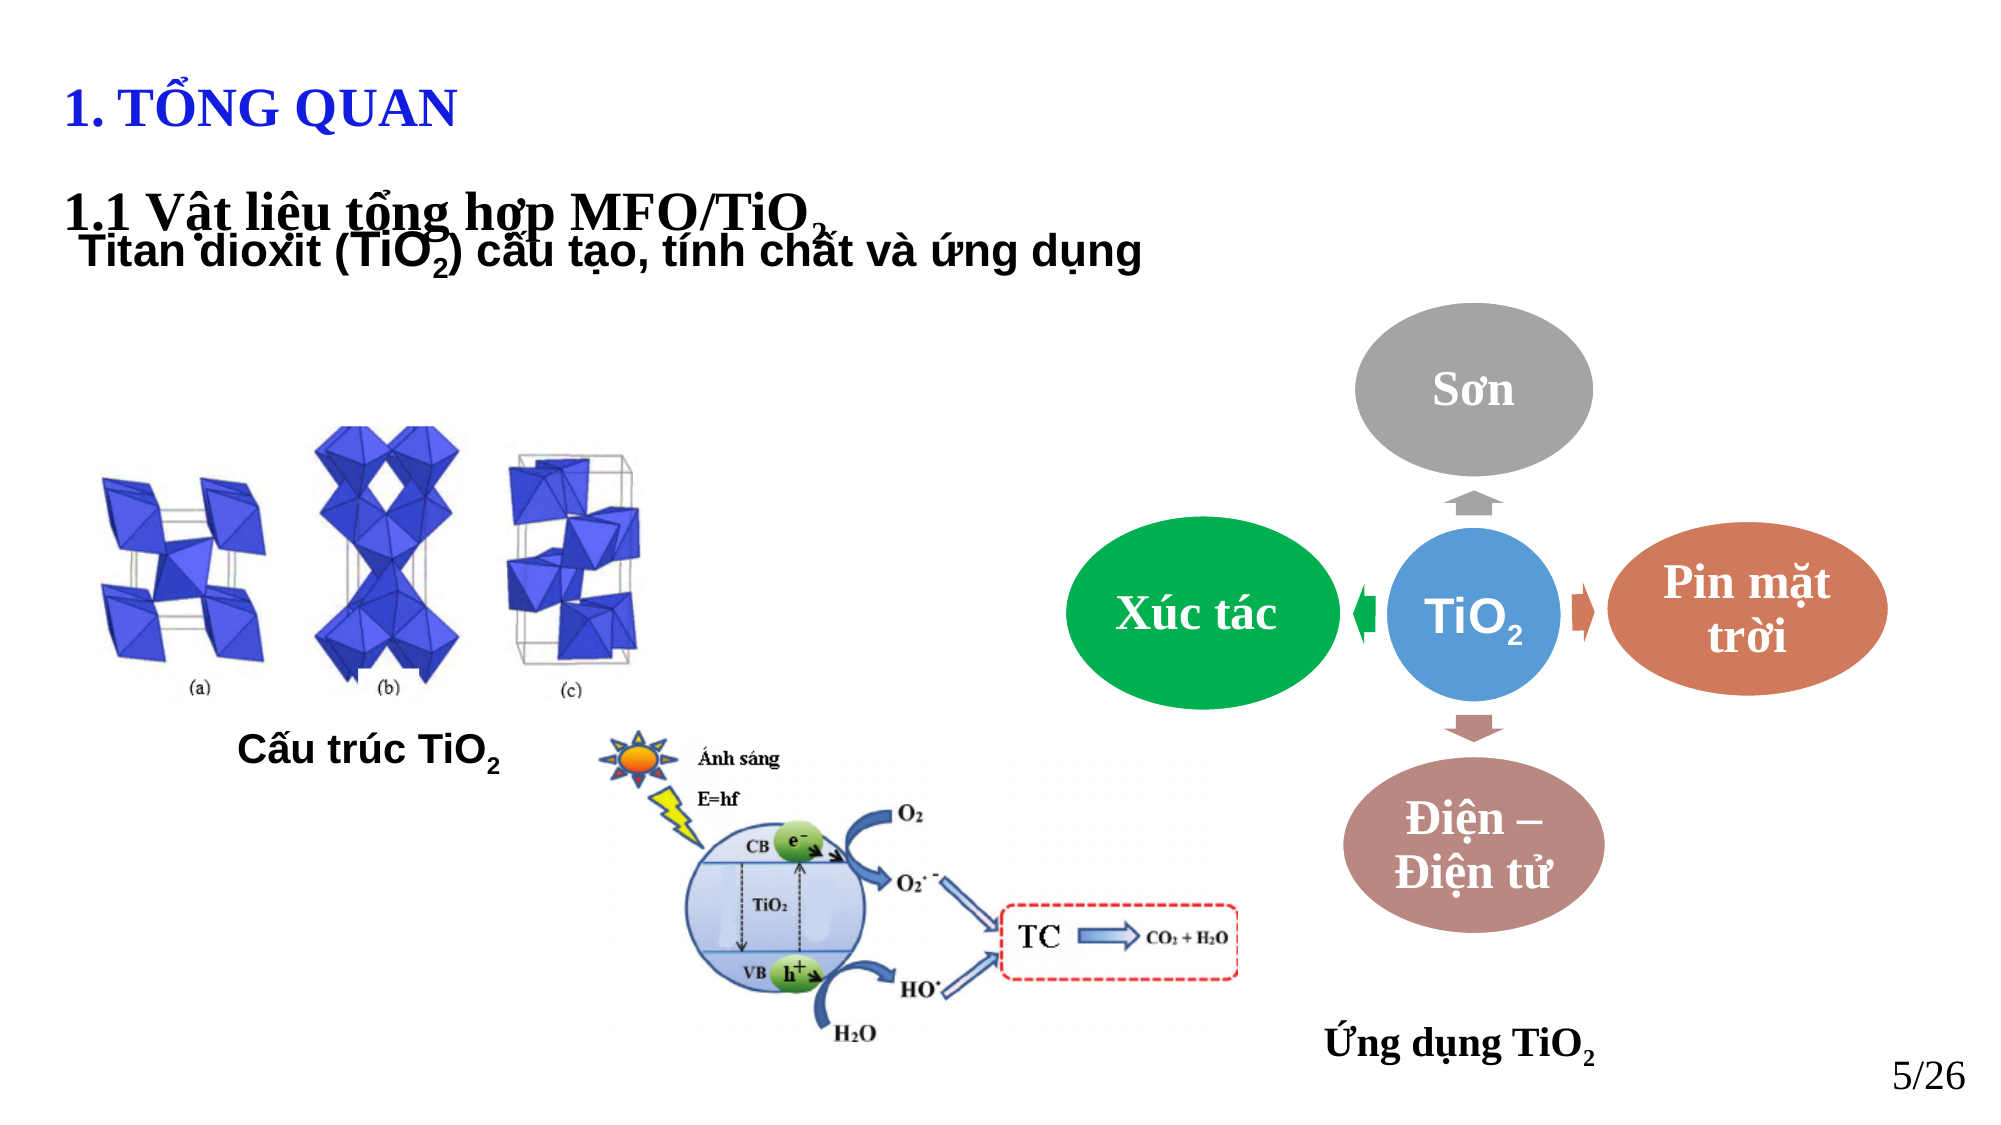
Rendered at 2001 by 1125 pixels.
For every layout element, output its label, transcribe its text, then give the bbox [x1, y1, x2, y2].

text_box Titan dioxit (TiO2) cấu tạo, tính chất và ứng dụng [63, 208, 1952, 292]
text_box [1063, 300, 1891, 936]
picture [75, 421, 655, 705]
text_box Cấu trúc TiO2 [222, 714, 600, 787]
text_box Ứng dụng TiO2 [1308, 1007, 1686, 1079]
picture [597, 730, 1238, 1043]
title 1. TỔNG QUAN 1.1 Vật liệu tổng hợp MFO/TiO2 [48, 29, 1244, 426]
slide_number 5/26 [1514, 1042, 1982, 1103]
